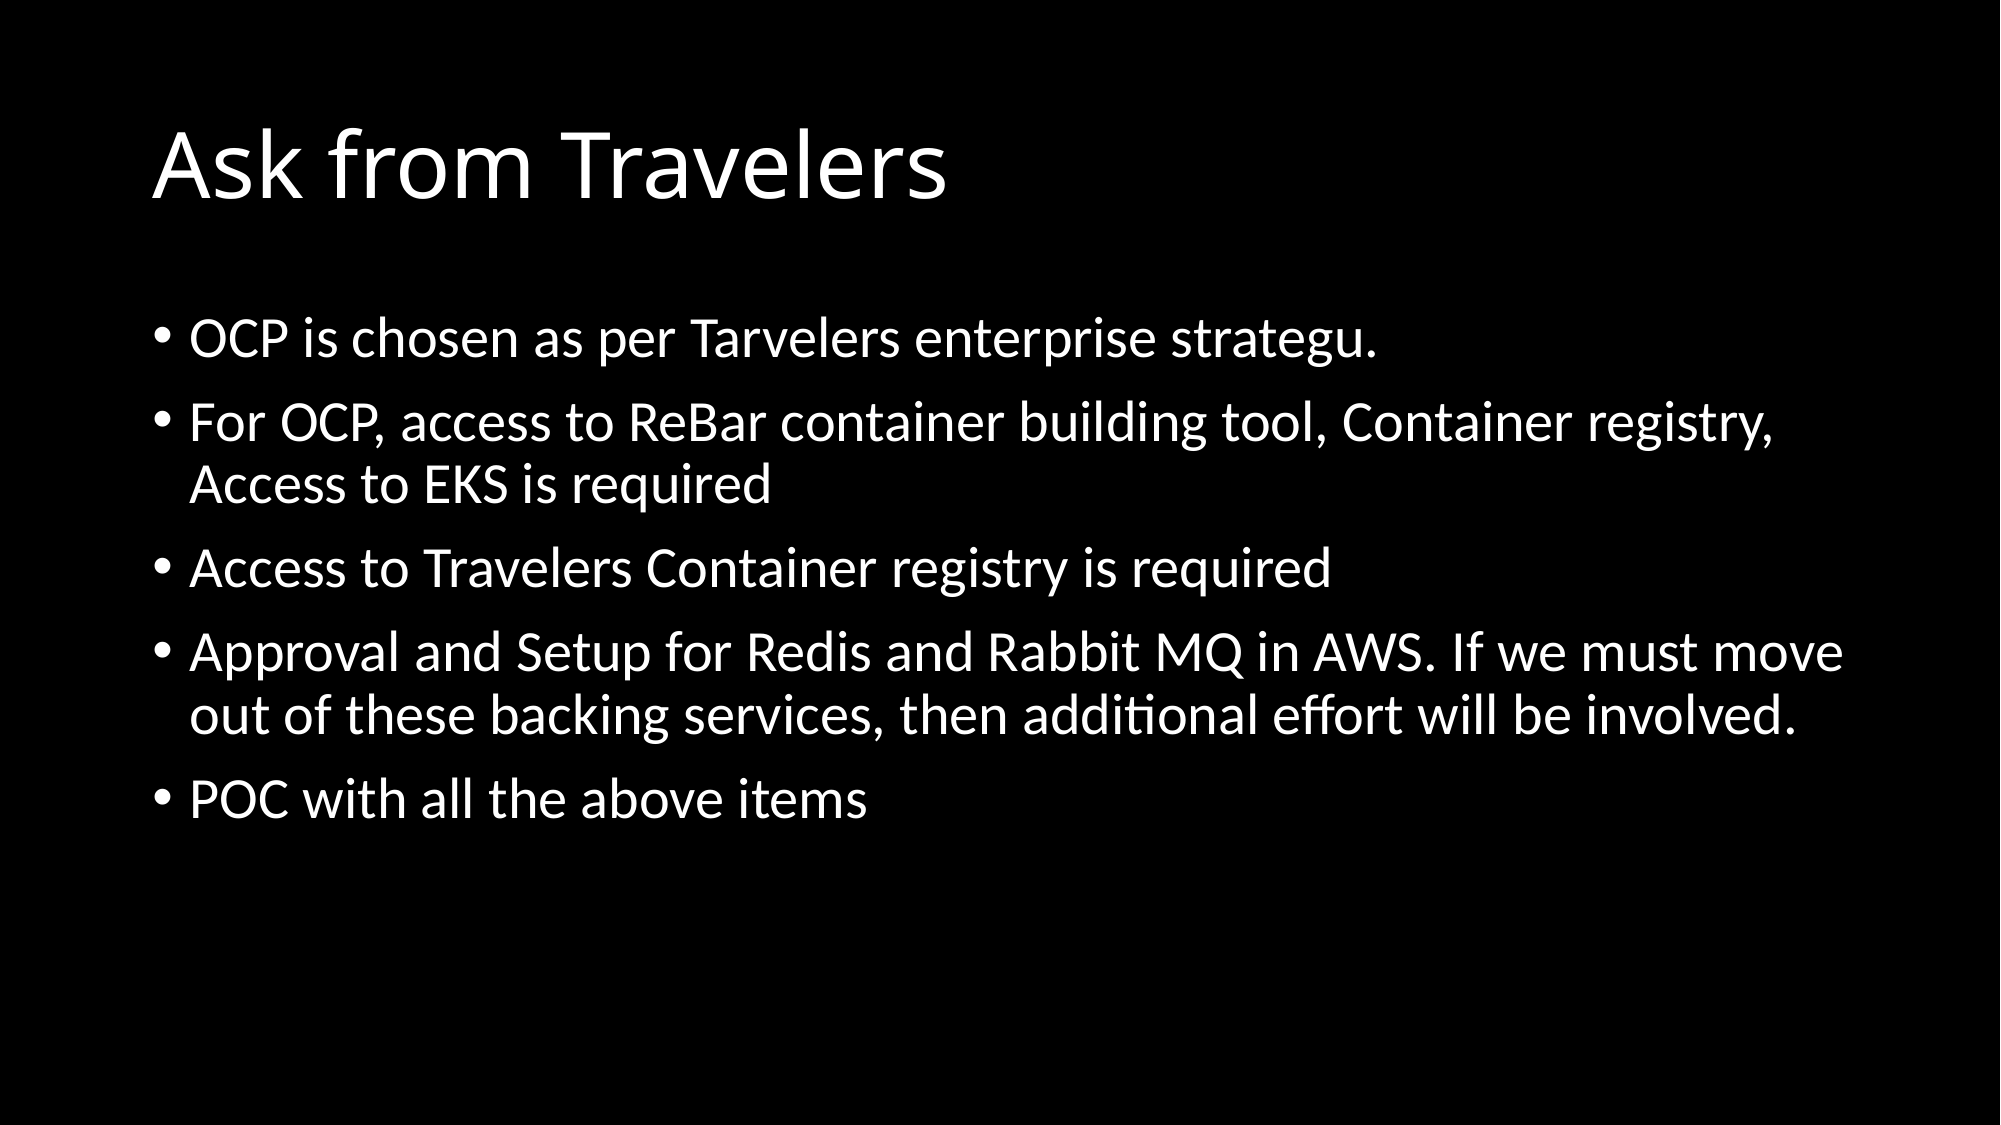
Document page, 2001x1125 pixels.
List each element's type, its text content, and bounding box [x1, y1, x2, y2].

list OCP is chosen as per Tarvelers enterprise strategu. For OCP, access to ReBar container building tool, Container registry, Access to EKS is required Access to Travelers Container registry is required Approval and Setup for Redis and Rabbit MQ in AWS. If we must move out of these backing services, then additional effort will be involved. POC with all the above items [137, 299, 1863, 1014]
title Ask from Travelers [137, 59, 1863, 278]
